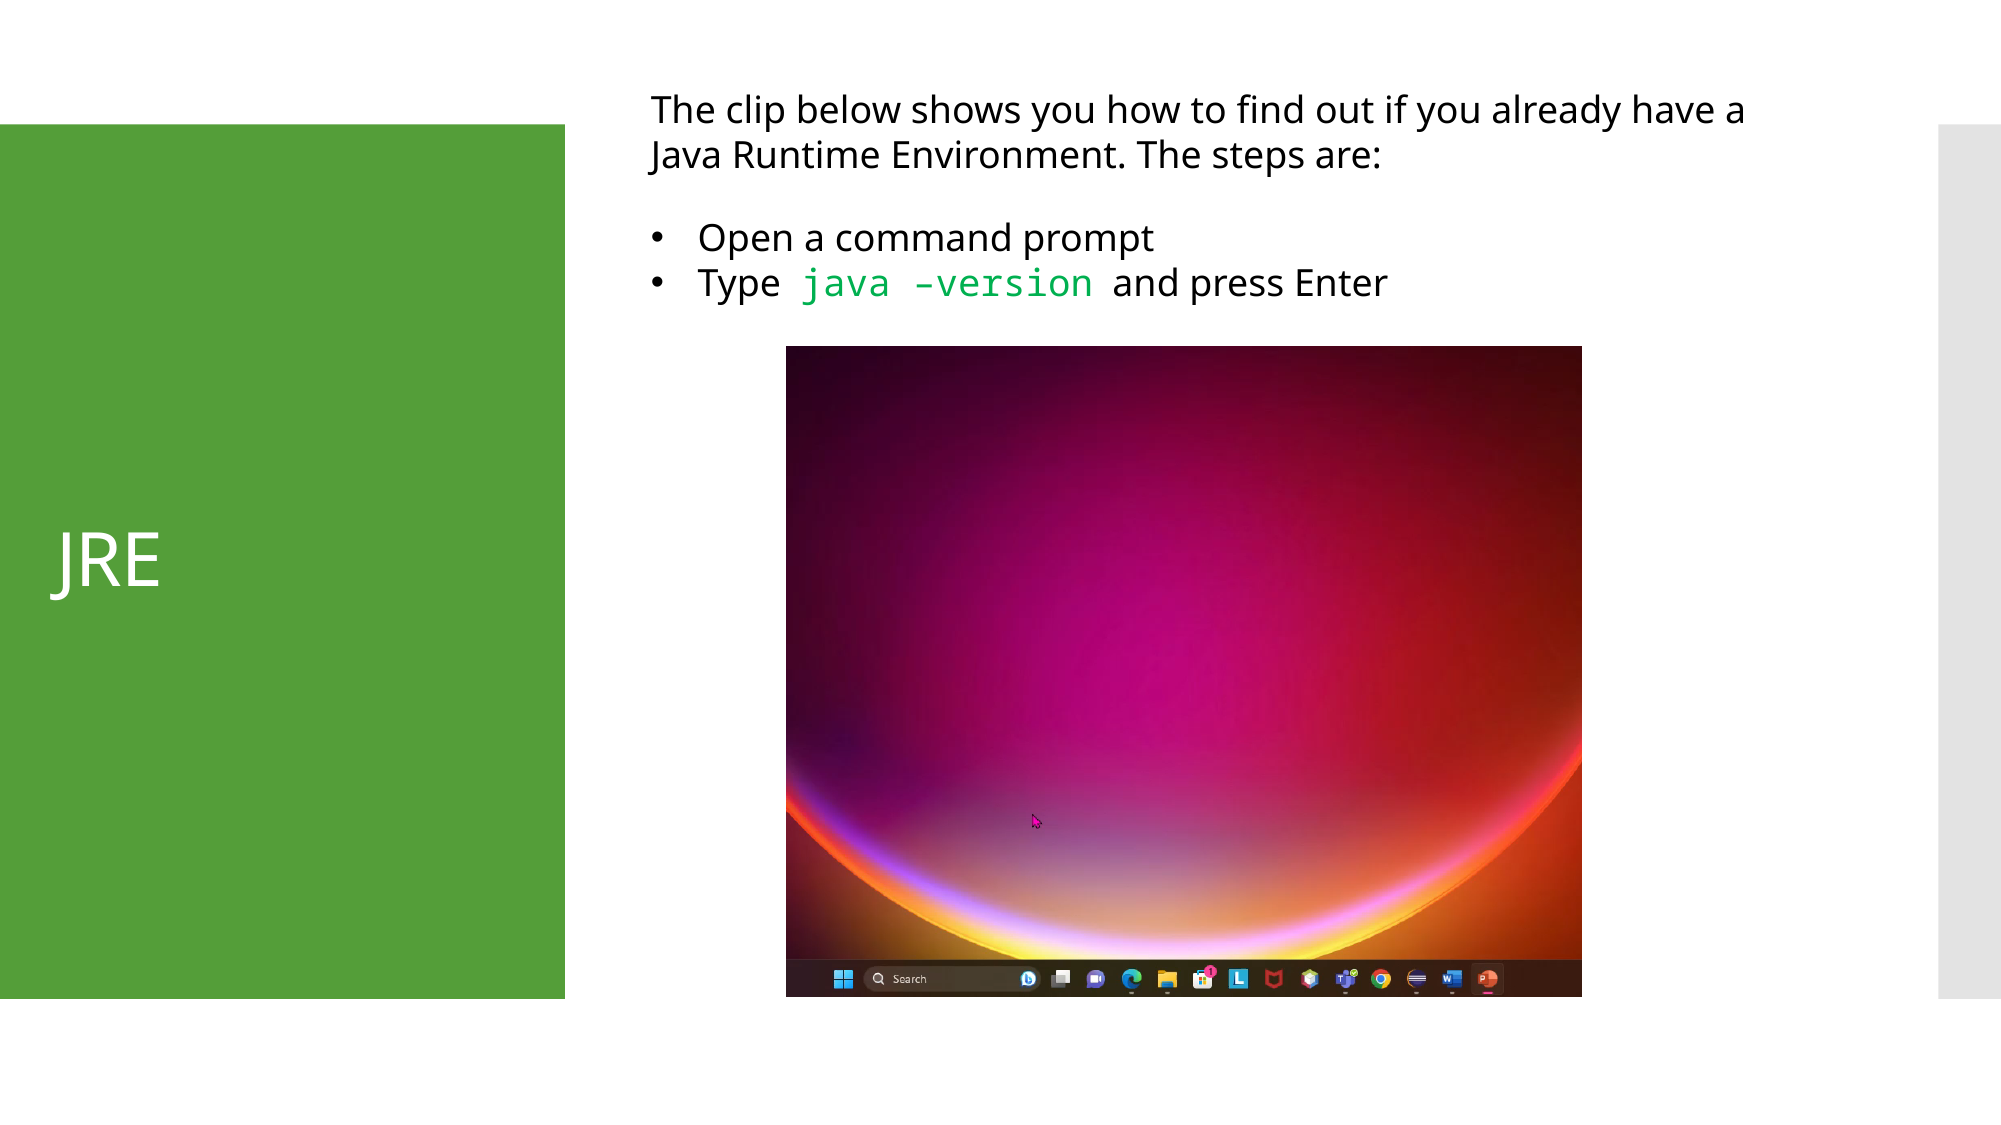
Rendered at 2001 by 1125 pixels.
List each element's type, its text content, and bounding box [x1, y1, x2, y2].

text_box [785, 345, 1583, 999]
text_box Open a command prompt Type java –version and press Enter [636, 206, 1788, 312]
text_box The clip below shows you how to find out if you already have a Java Runtime Environment. The steps are: [636, 78, 1788, 183]
title JRE [41, 184, 525, 940]
